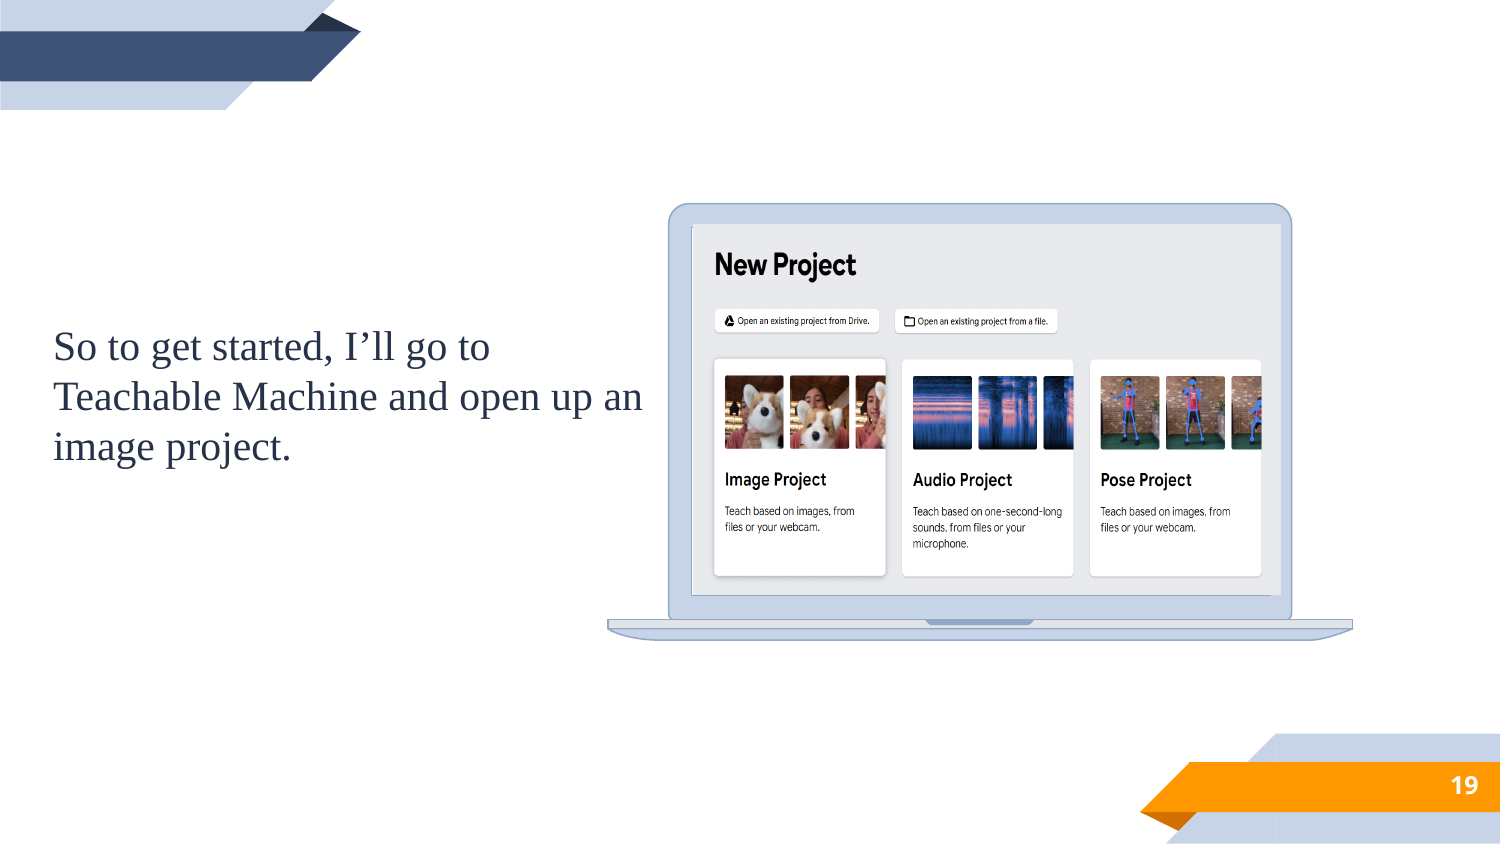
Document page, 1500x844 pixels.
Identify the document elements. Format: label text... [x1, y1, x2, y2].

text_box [607, 203, 1354, 641]
picture [693, 224, 1281, 596]
list So to get started, I’ll go to Teachable Machine and open up an image project. [38, 203, 606, 647]
slide_number 19 [1249, 760, 1494, 813]
